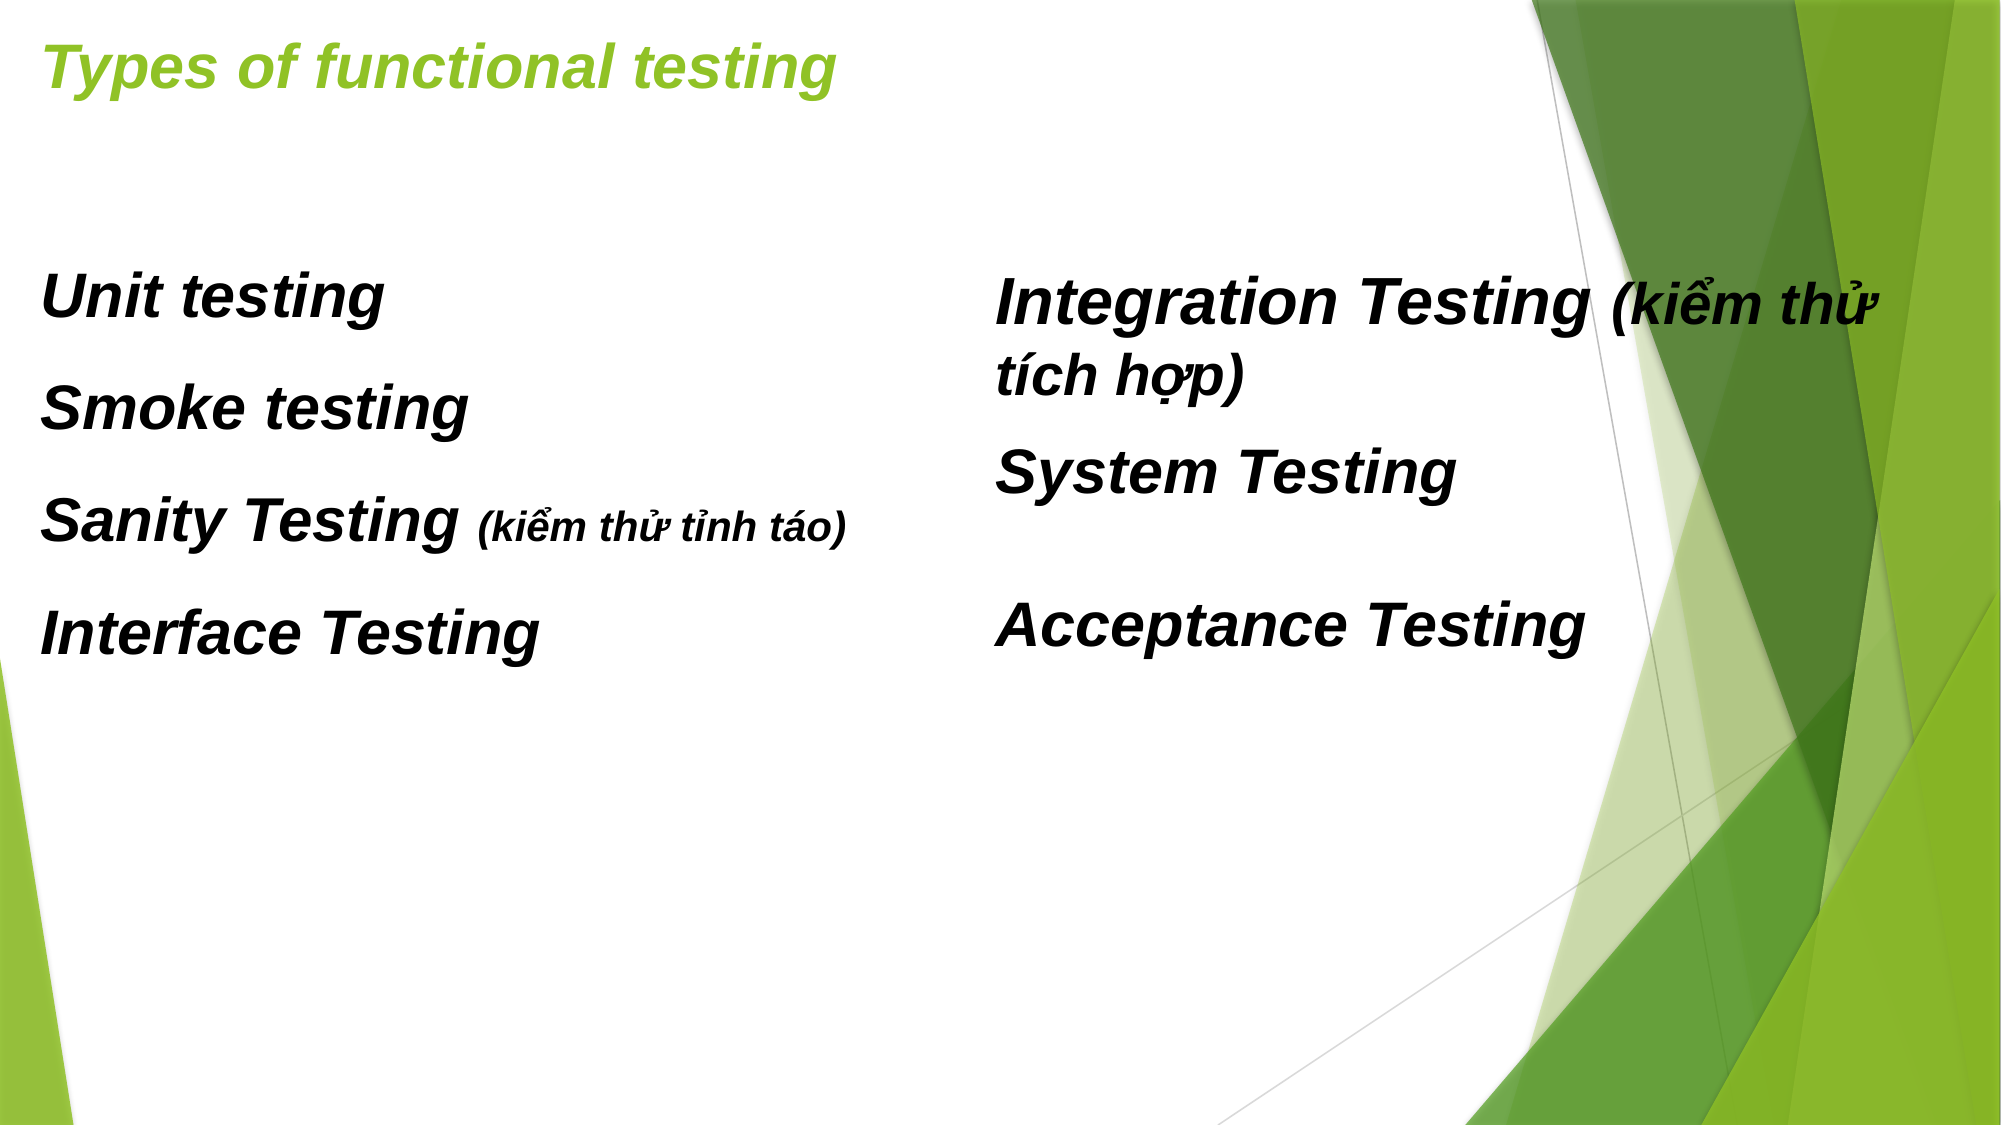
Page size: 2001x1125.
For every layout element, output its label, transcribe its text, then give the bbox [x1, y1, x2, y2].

text_box Acceptance Testing [980, 575, 2000, 719]
text_box Smoke testing [25, 359, 1374, 471]
text_box Unit testing [25, 246, 1374, 359]
text_box Integration Testing (kiểm thử tích hợp) [980, 249, 1972, 394]
text_box Sanity Testing (kiểm thử tỉnh táo) [25, 471, 981, 584]
text_box System Testing [980, 423, 2000, 567]
text_box Interface Testing [25, 584, 1374, 728]
title Types of functional testing [25, 18, 1374, 162]
